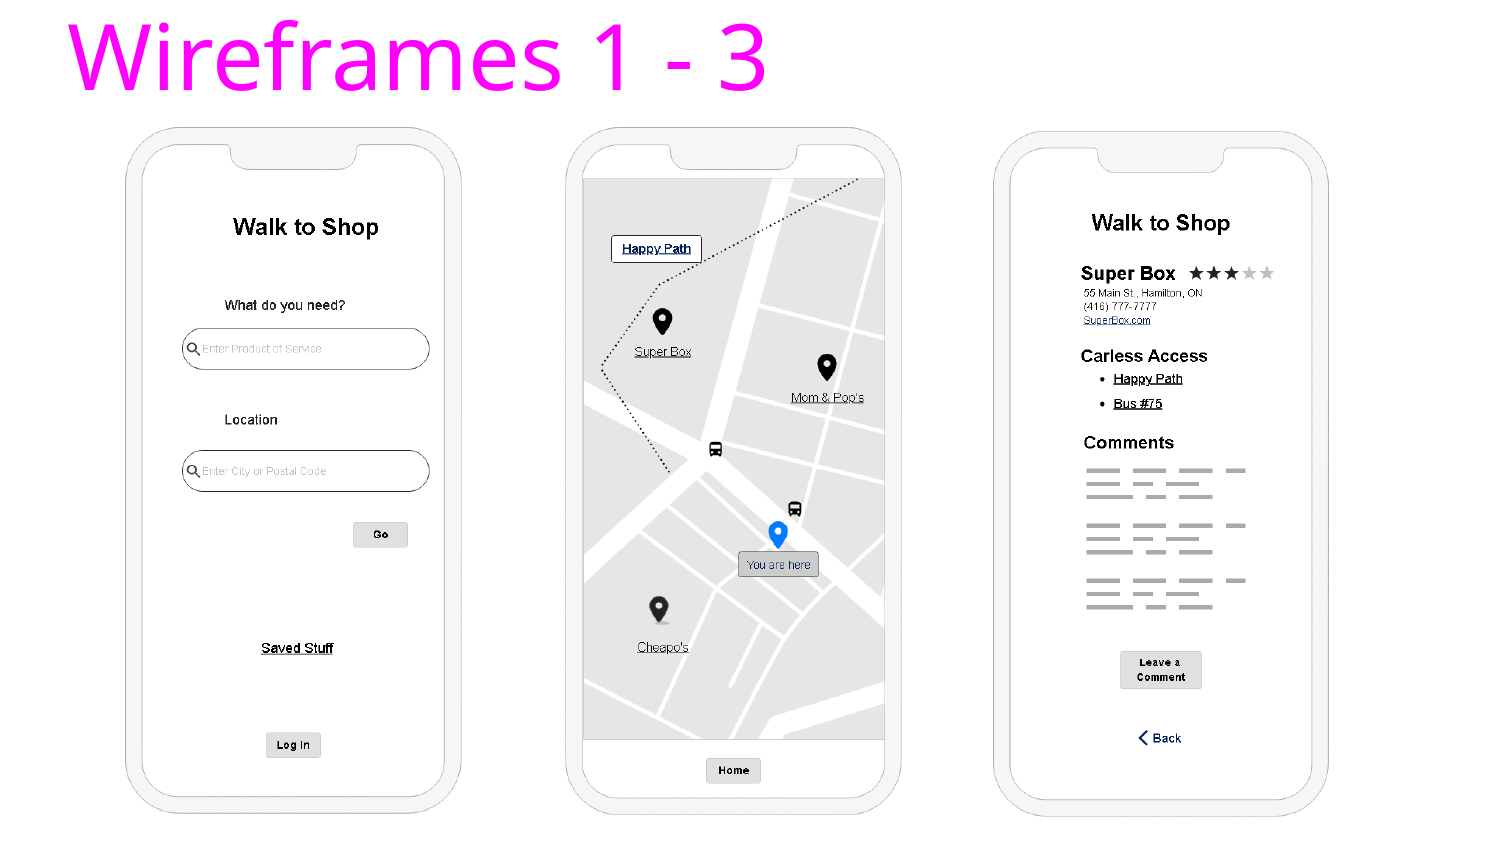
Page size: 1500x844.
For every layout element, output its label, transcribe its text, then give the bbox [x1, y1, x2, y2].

picture [978, 119, 1339, 826]
picture [555, 119, 906, 826]
picture [107, 119, 482, 826]
text_box Wireframes 1 - 3 [1, 0, 837, 108]
